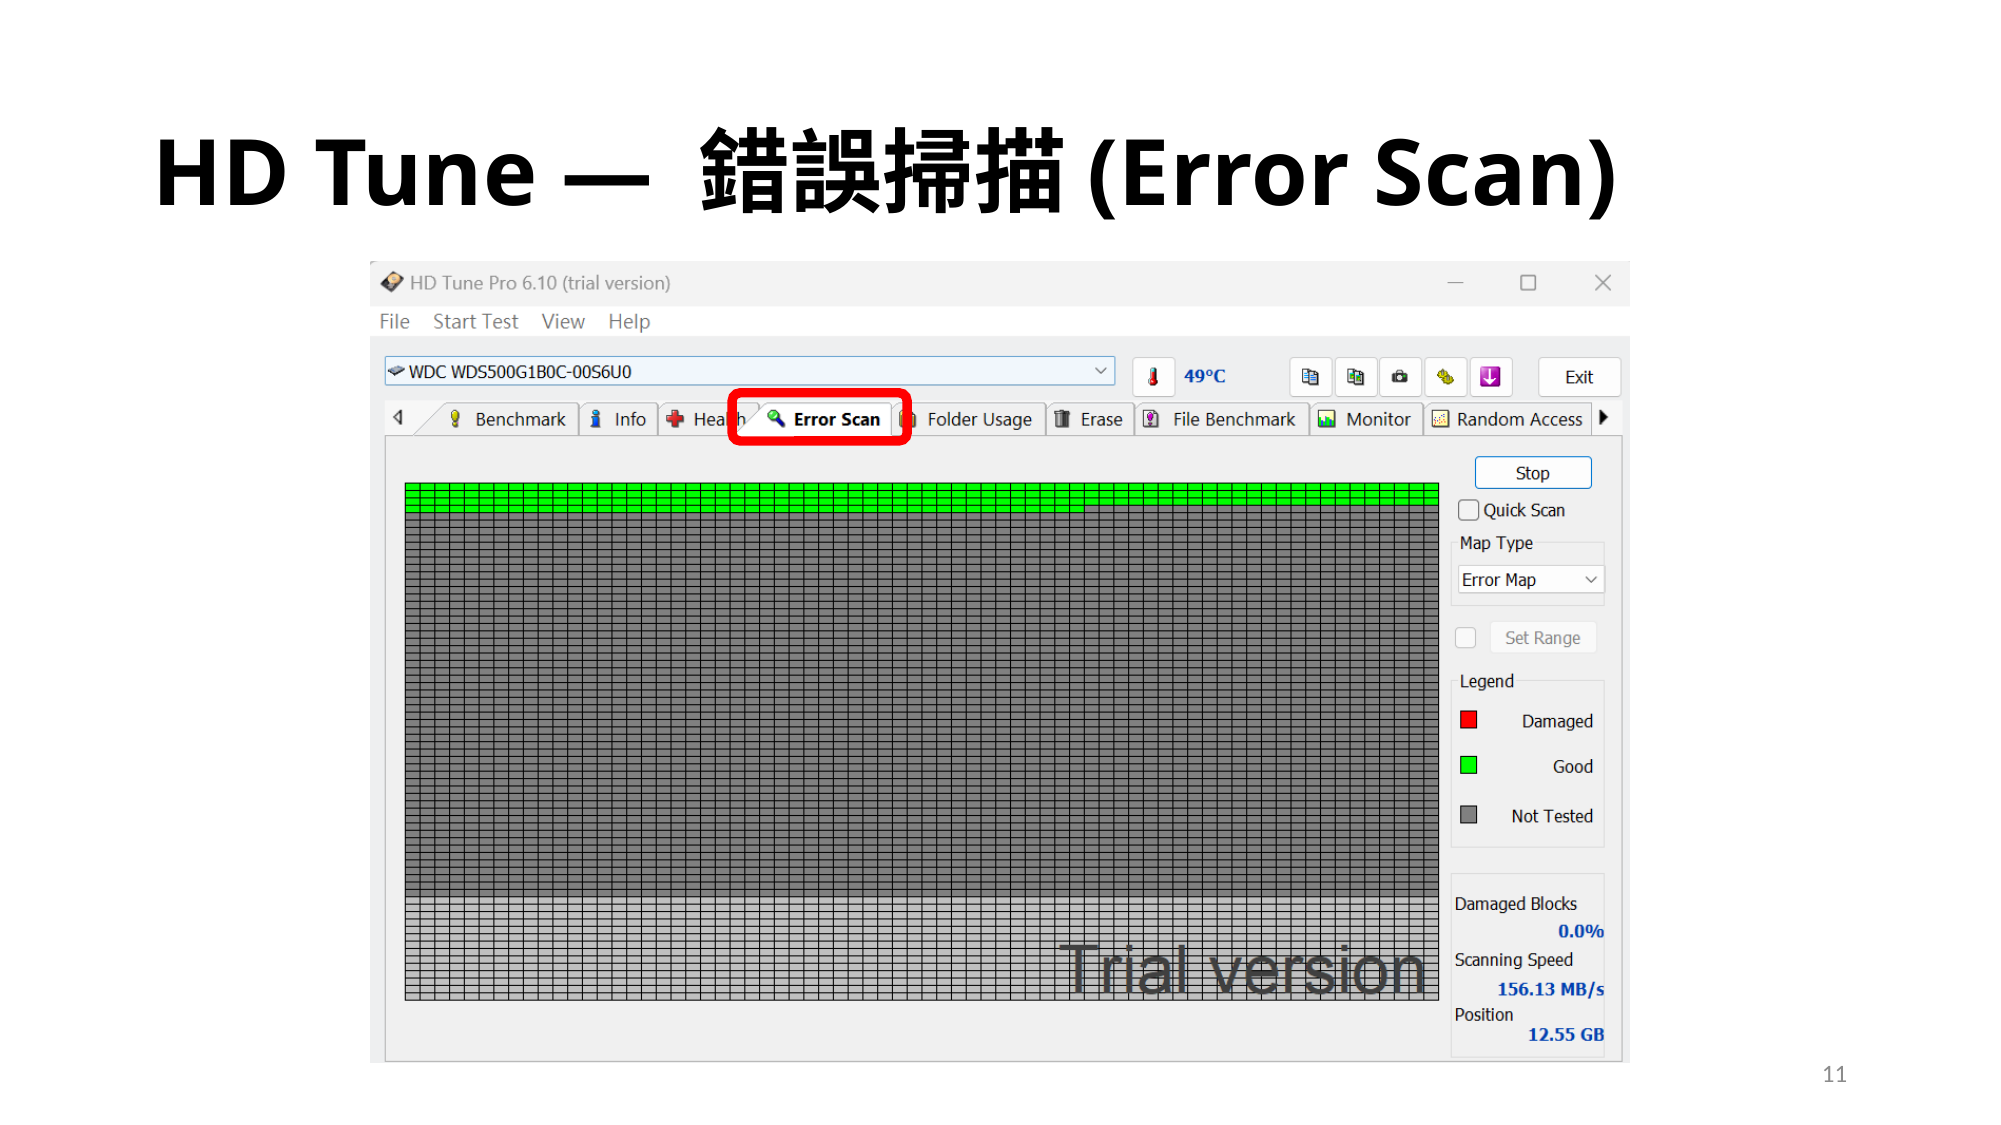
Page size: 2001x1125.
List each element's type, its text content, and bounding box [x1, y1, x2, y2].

slide_number 11 [1412, 1042, 1863, 1103]
title HD Tune — 錯誤掃描(Error Scan) [137, 59, 1863, 278]
picture [370, 261, 1630, 1063]
